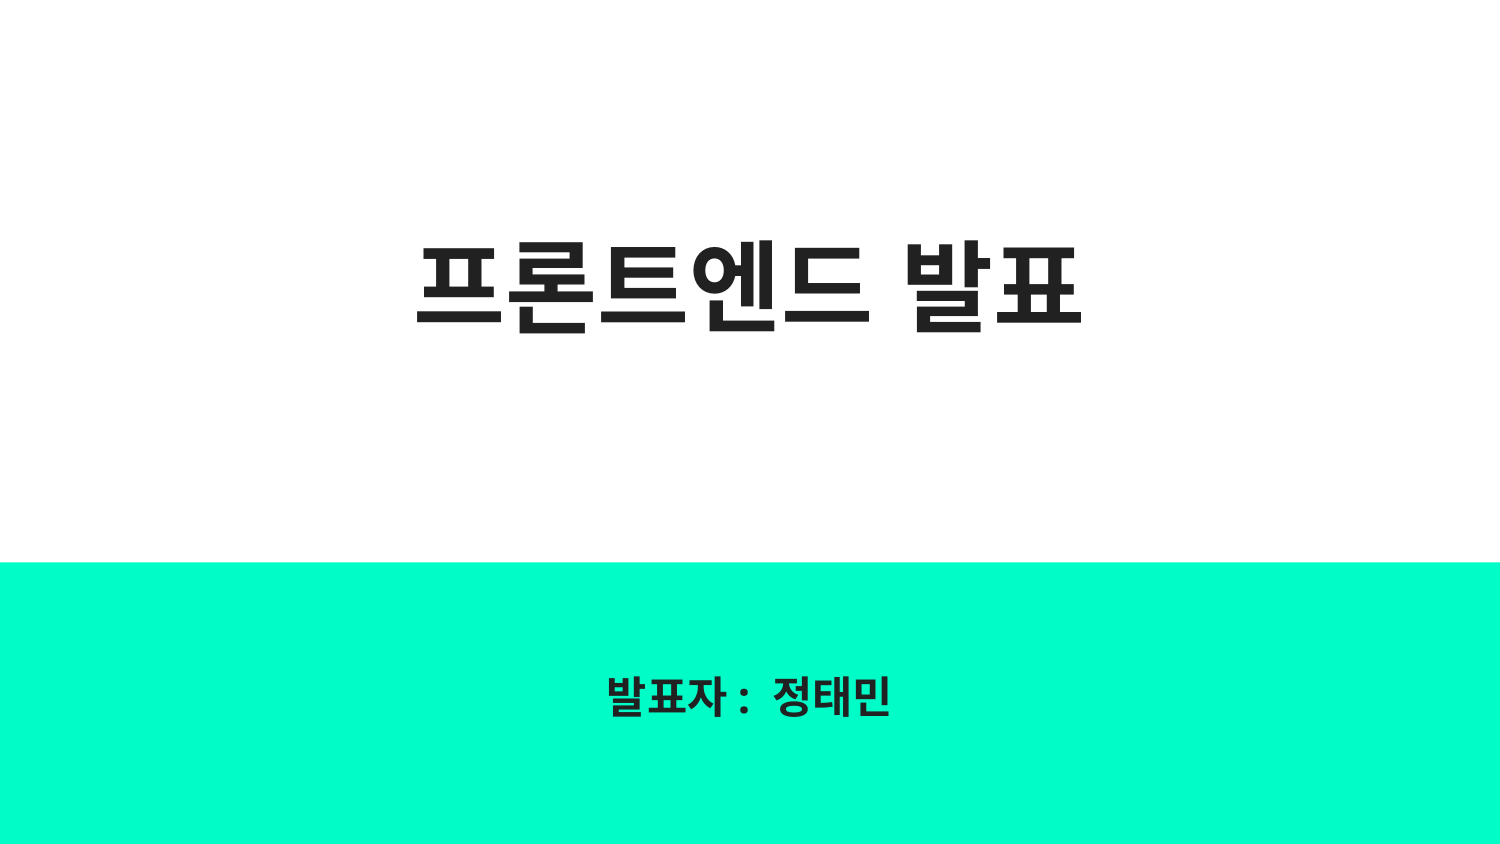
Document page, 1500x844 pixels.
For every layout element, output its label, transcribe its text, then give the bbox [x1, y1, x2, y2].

title 프론트엔드 발표 [51, 64, 1449, 506]
subtitle 발표자: 정태민 [51, 638, 1449, 755]
